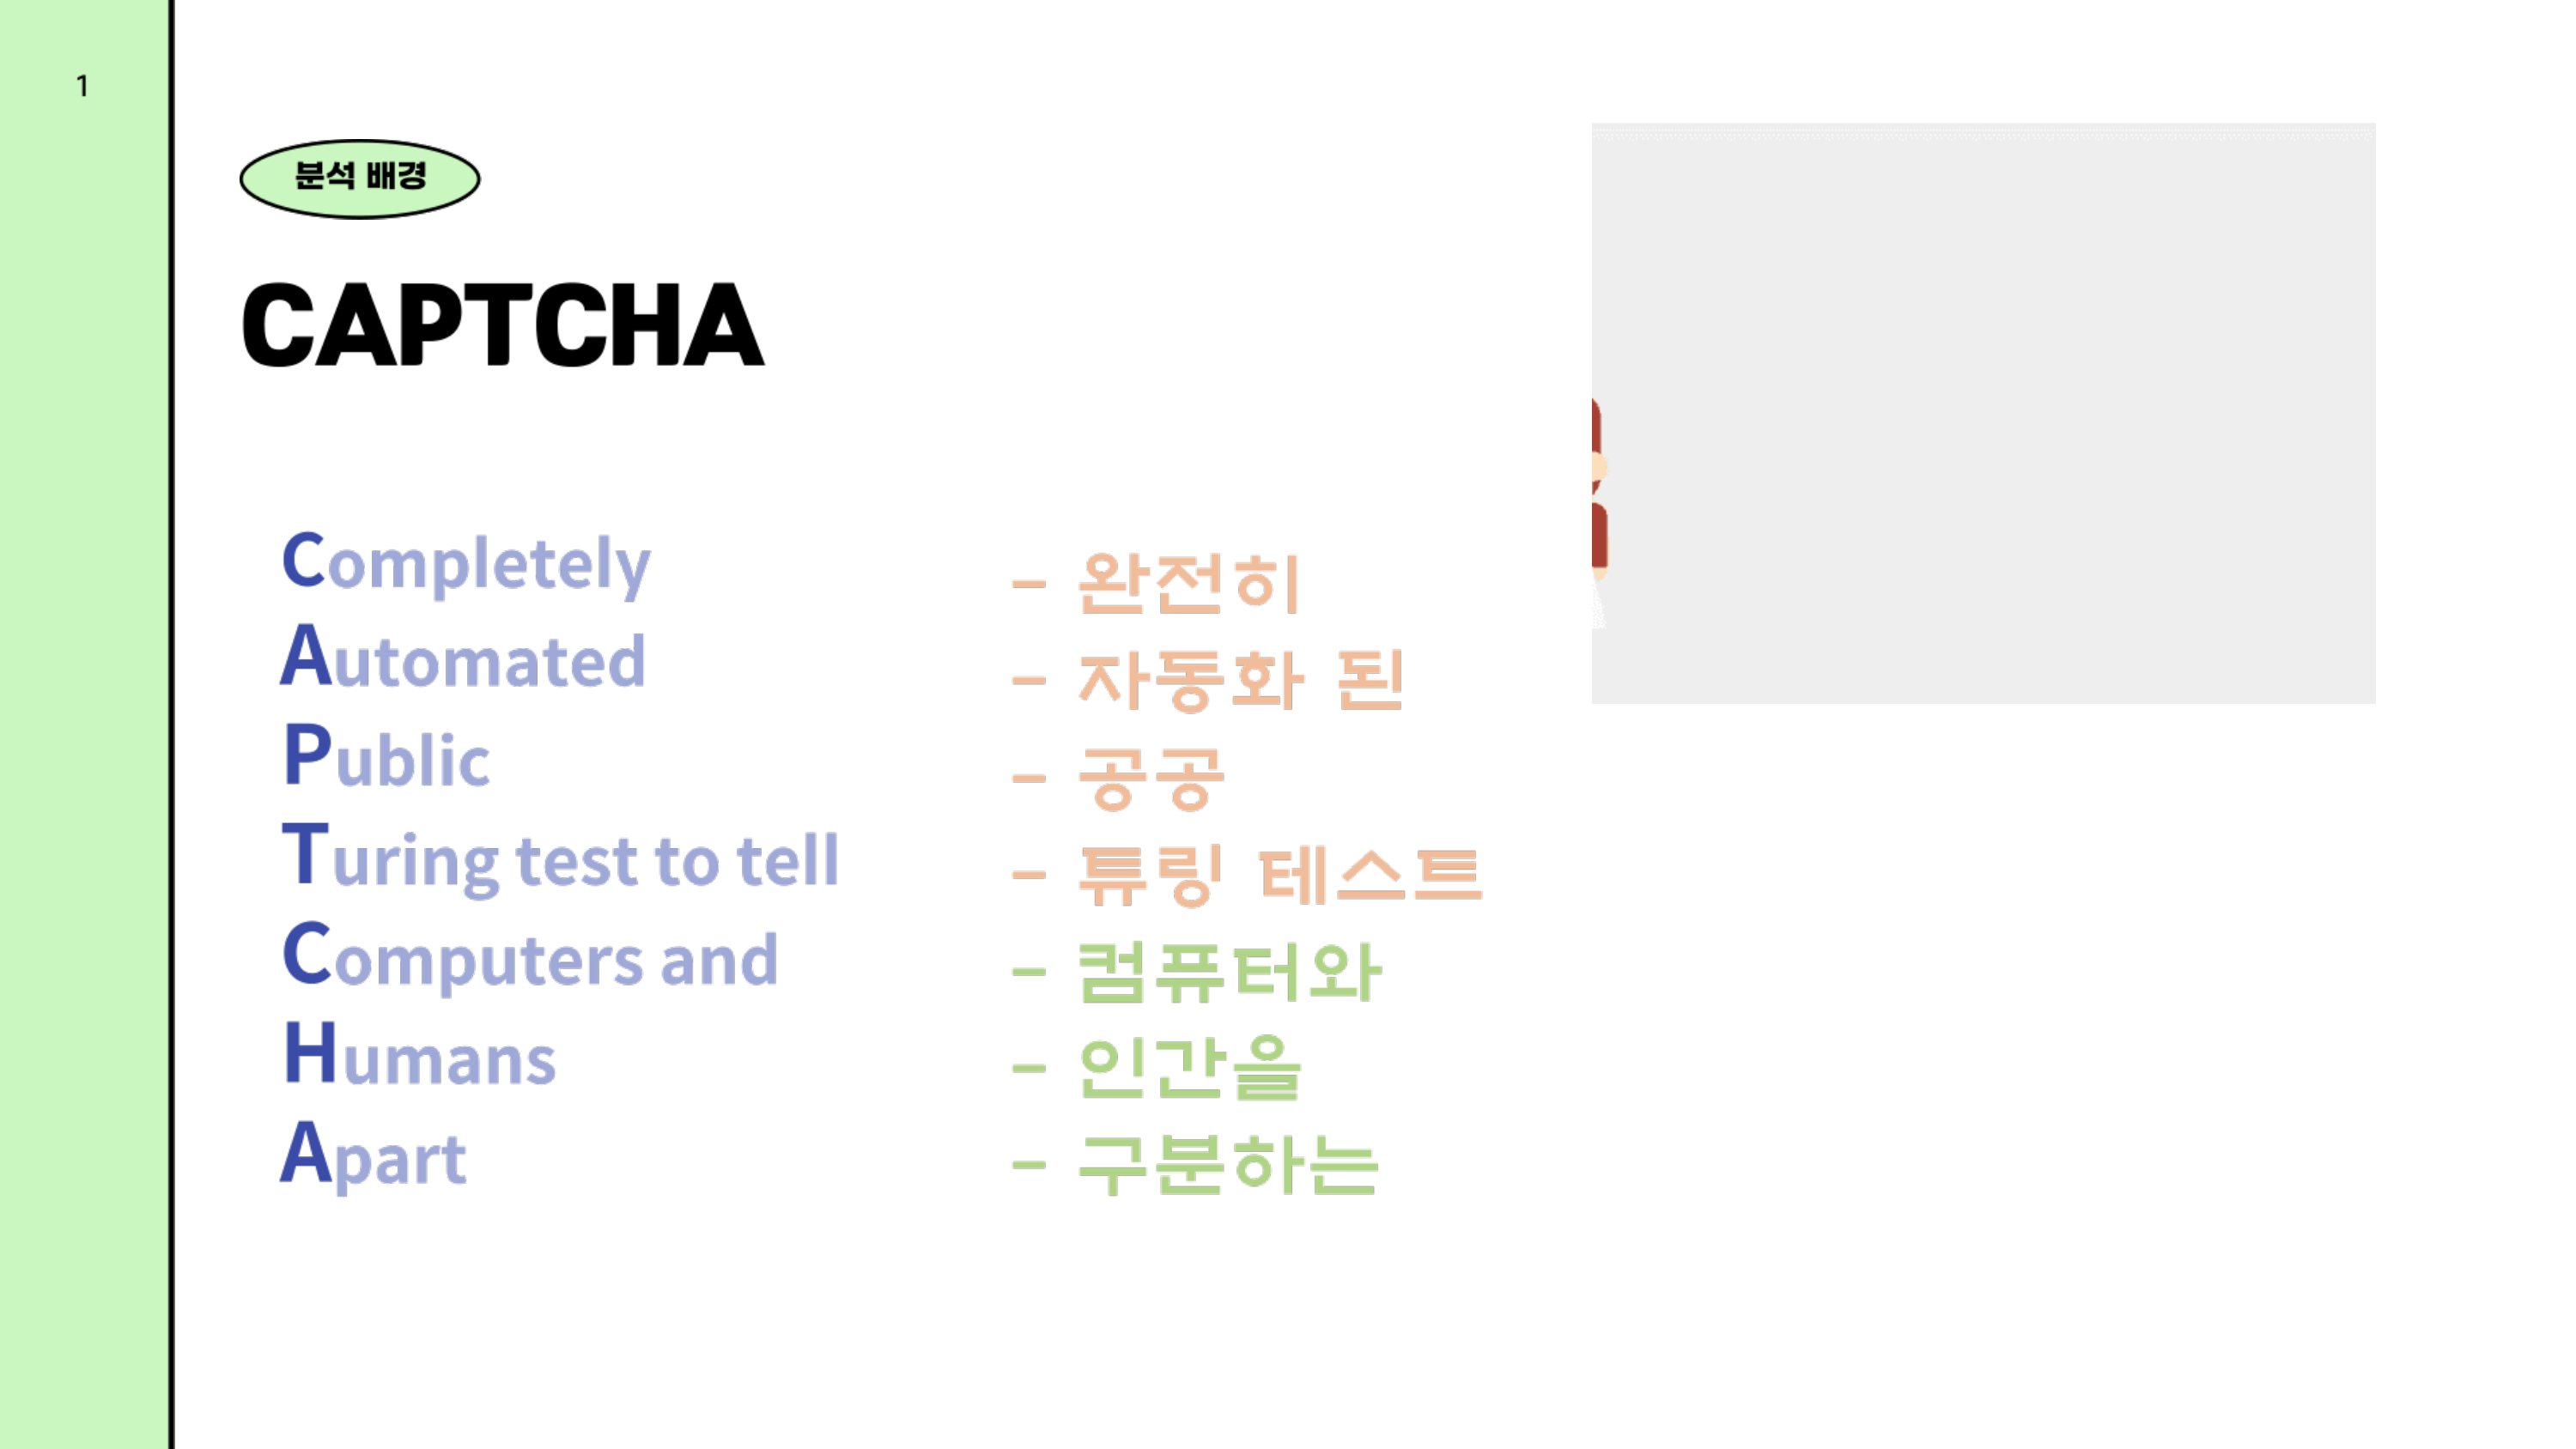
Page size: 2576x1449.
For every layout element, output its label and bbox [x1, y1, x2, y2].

picture [999, 926, 1520, 1234]
text_box [239, 139, 483, 220]
picture [0, 0, 175, 1449]
picture [1592, 116, 2376, 704]
picture [226, 252, 805, 407]
picture [999, 521, 1520, 913]
picture [267, 496, 927, 1244]
